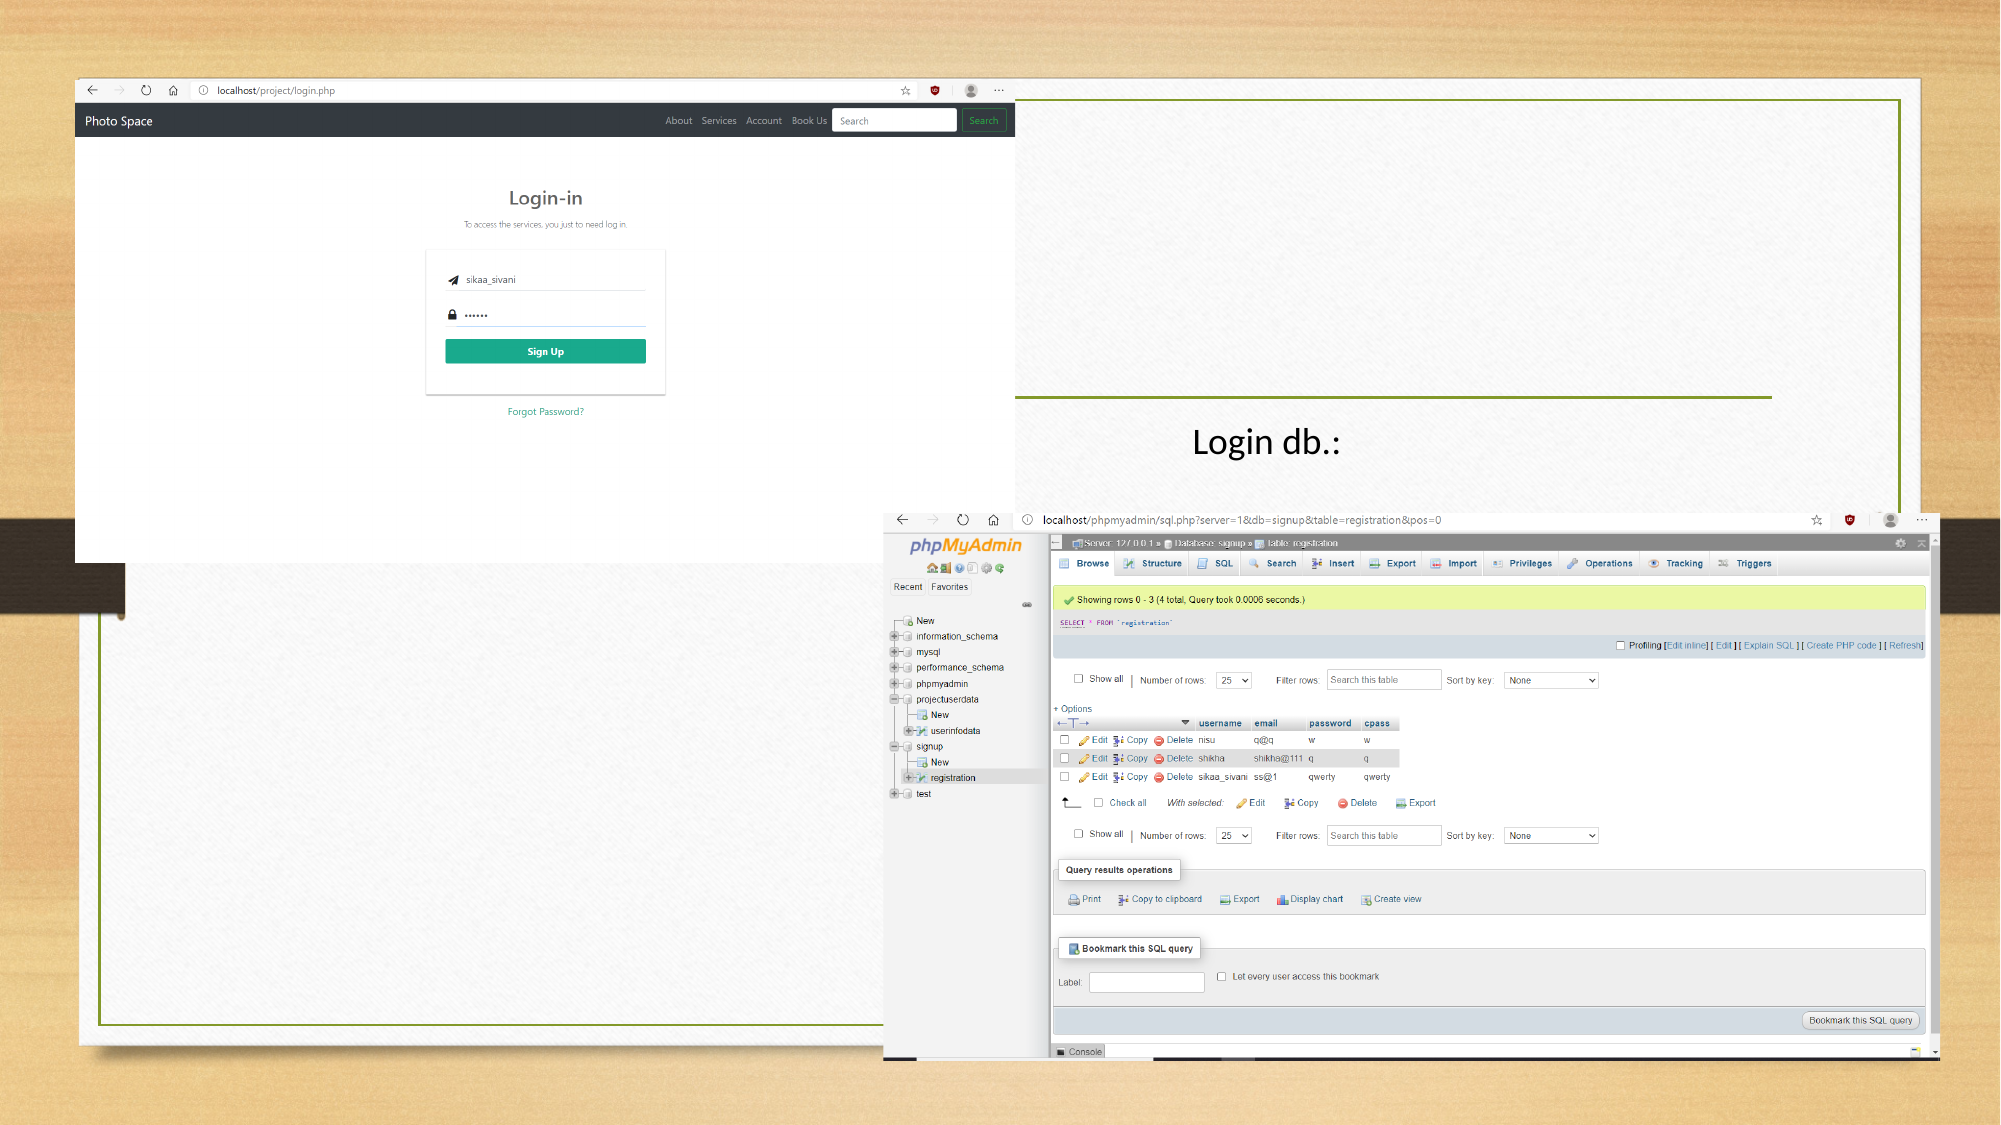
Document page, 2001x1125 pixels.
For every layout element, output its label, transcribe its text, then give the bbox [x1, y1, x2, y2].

text_box Login db.: [1177, 406, 2000, 470]
picture [0, 0, 2001, 1125]
